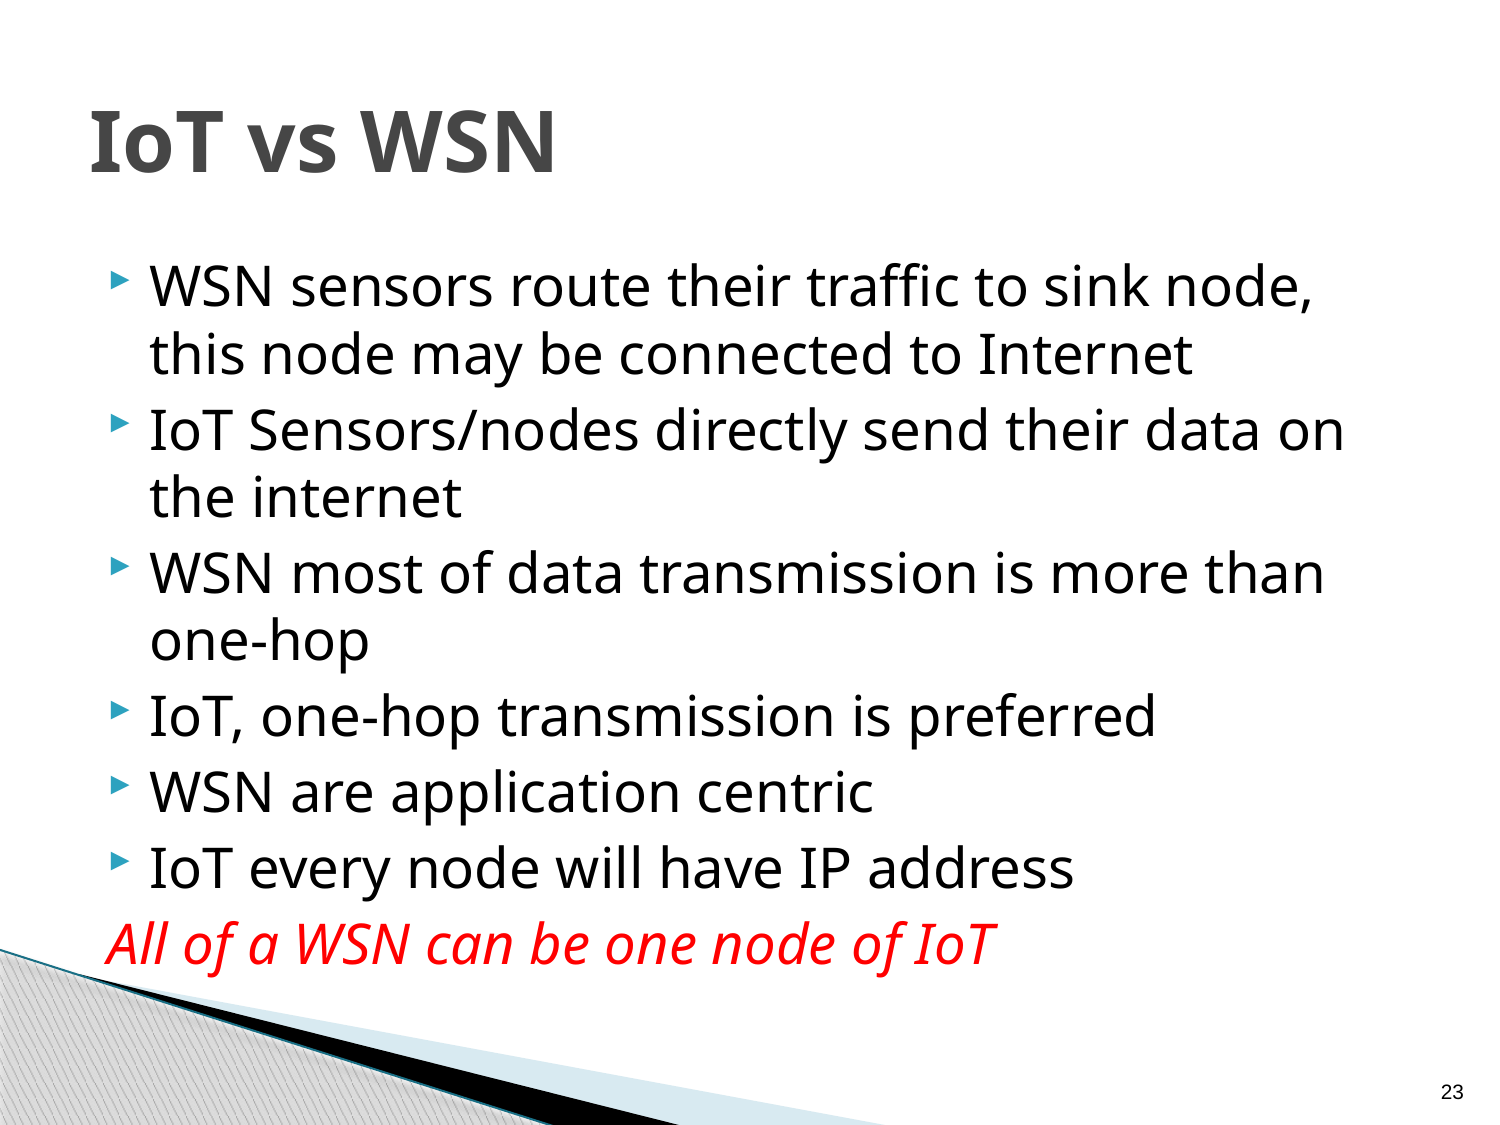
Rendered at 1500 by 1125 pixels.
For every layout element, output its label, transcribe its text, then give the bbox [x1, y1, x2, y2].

list WSN sensors route their traffic to sink node, this node may be connected to Internet IoT Sensors/nodes directly send their data on the internet WSN most of data transmission is more than one-hop IoT, one-hop transmission is preferred WSN are application centric IoT every node will have IP address All of a WSN can be one node of IoT [75, 243, 1425, 986]
title IoT vs WSN [75, 45, 1425, 233]
slide_number 23 [1418, 1051, 1479, 1112]
